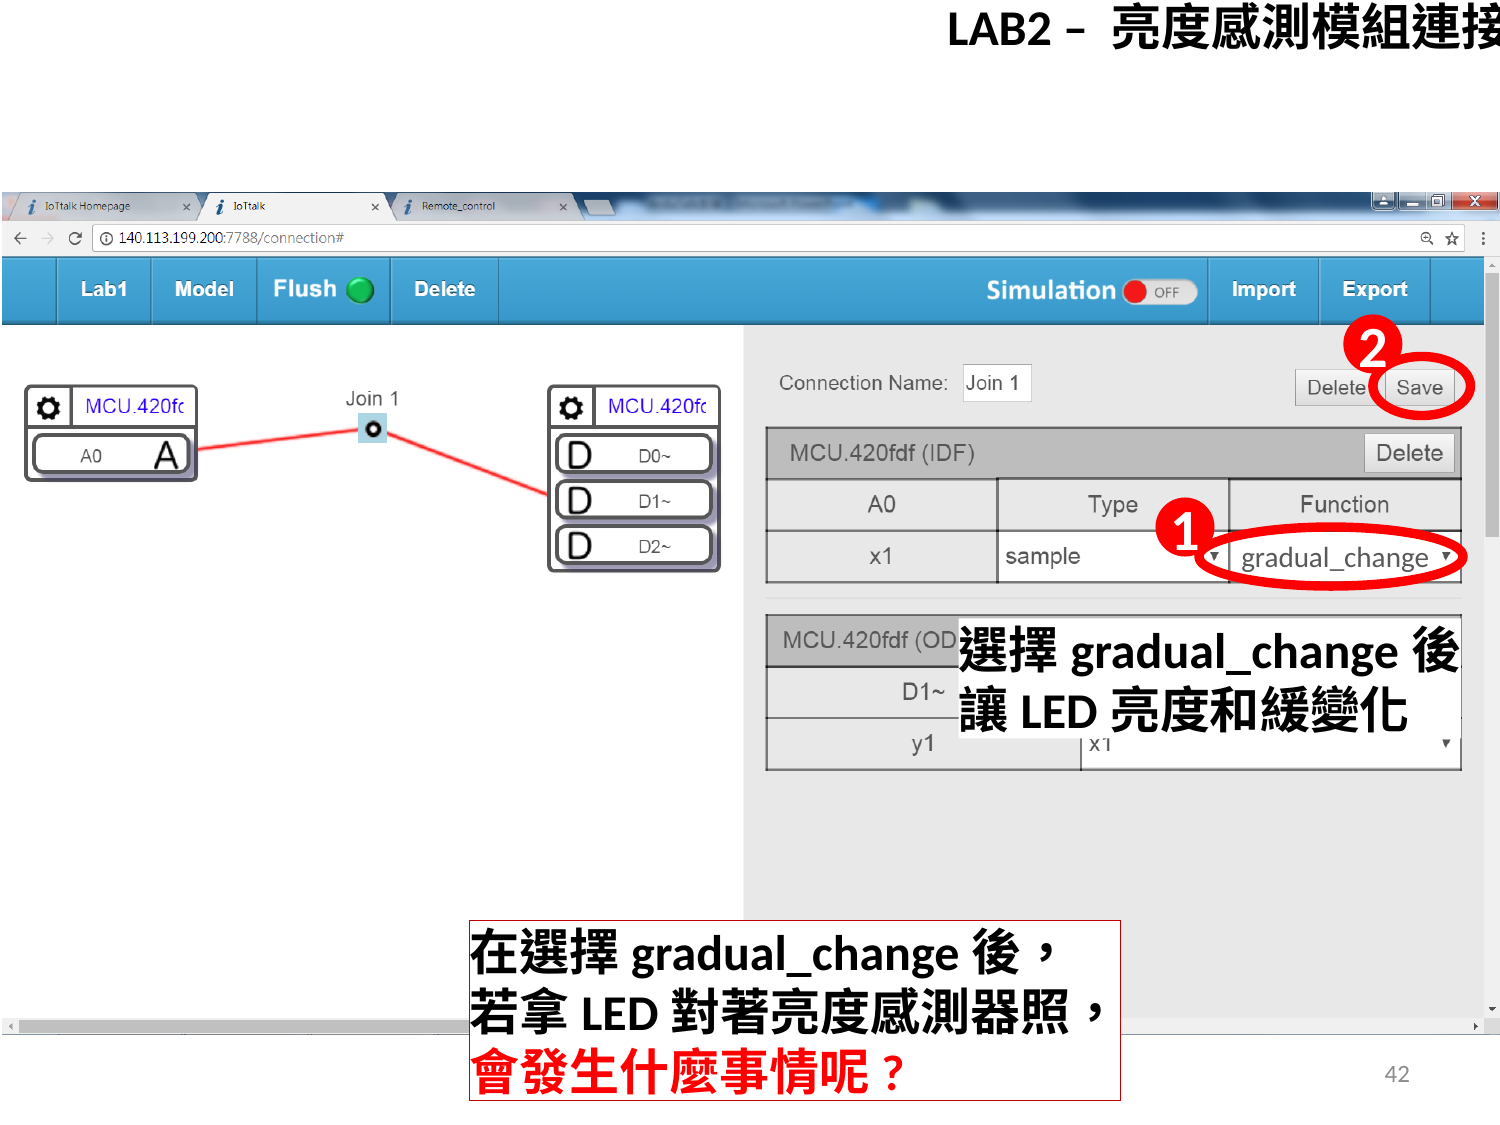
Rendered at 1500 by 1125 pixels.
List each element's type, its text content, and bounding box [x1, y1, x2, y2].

picture [1, 192, 1500, 1036]
slide_number 42 [1074, 1046, 1425, 1103]
text_box 在選擇gradual_change後， 若拿LED對著亮度感測器照， 會發生什麼事情呢? [469, 1046, 1121, 1101]
text_box LAB2 – 亮度感測模組連接 [947, 0, 1500, 56]
